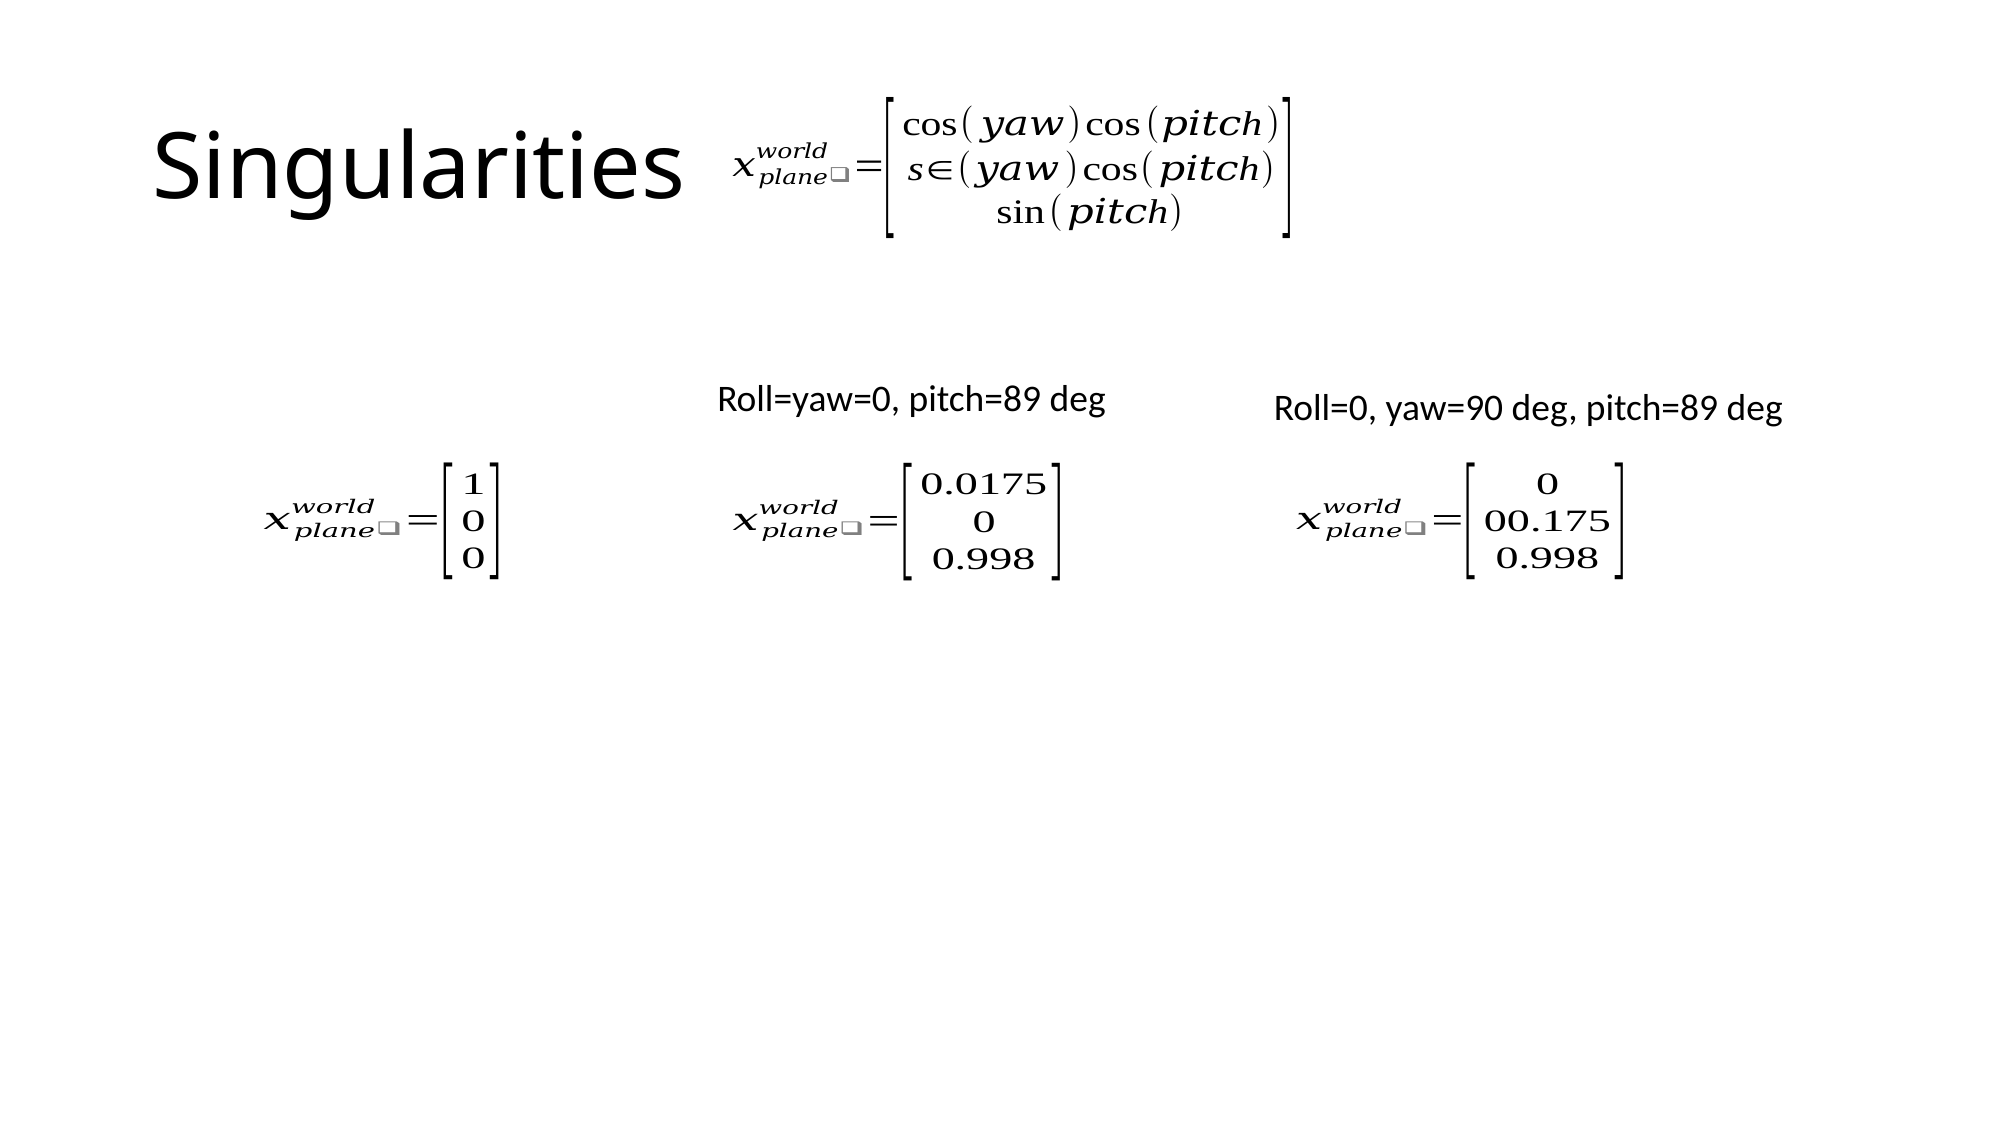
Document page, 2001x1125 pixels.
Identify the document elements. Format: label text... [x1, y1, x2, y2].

text_box Roll=0, yaw=90 deg, pitch=89 deg [1259, 375, 1799, 436]
text_box Roll=yaw=0, pitch=89 deg [702, 367, 1121, 427]
title Singularities [137, 59, 1863, 278]
